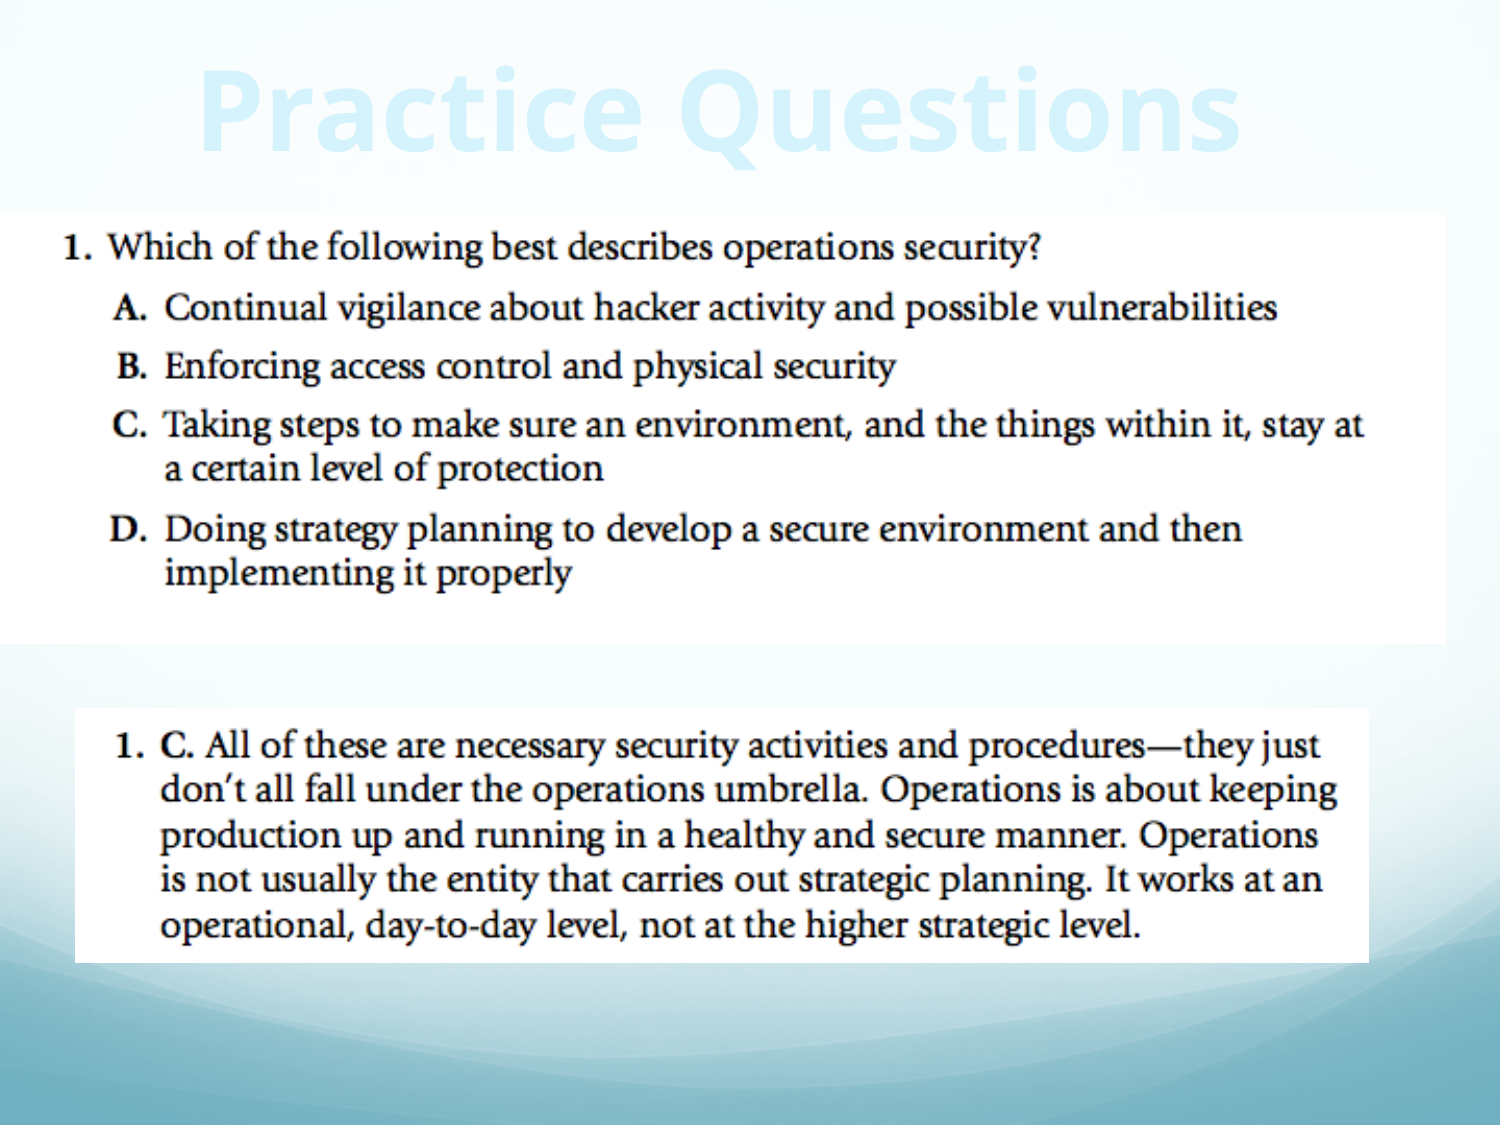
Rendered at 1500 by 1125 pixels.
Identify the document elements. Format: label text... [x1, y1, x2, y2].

picture [0, 214, 1447, 645]
picture [74, 708, 1370, 964]
text_box Practice Questions [75, 31, 1364, 182]
